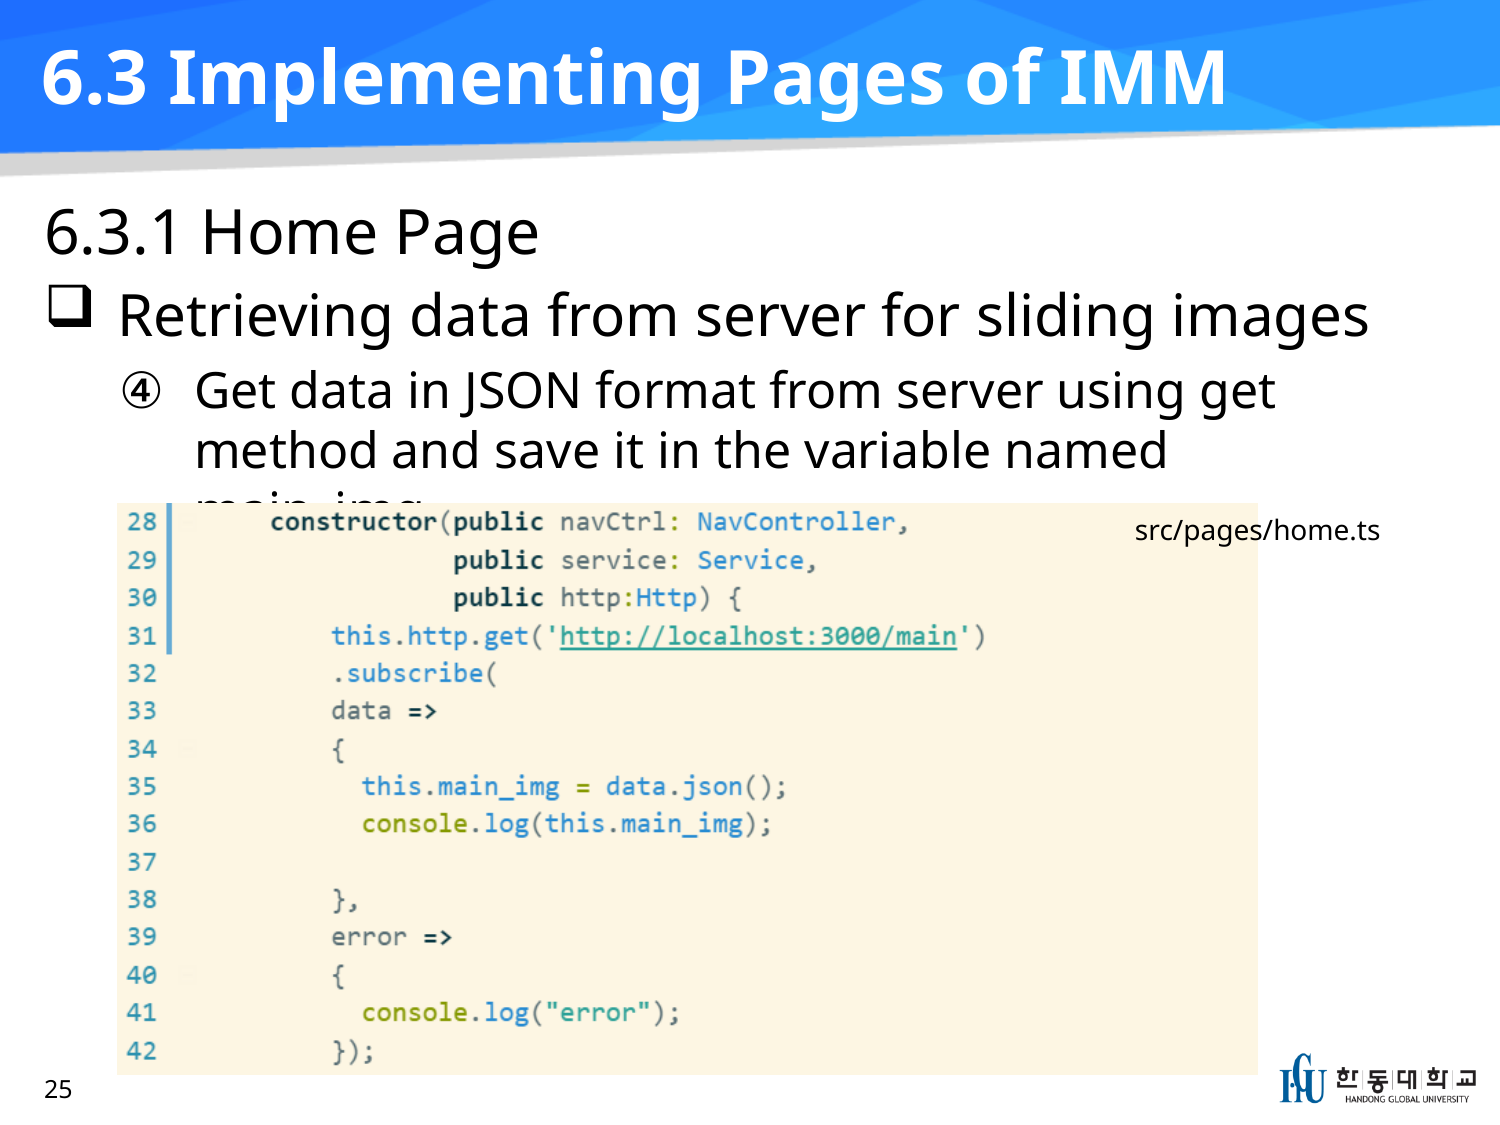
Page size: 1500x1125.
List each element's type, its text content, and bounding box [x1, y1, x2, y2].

slide_number 25 [29, 1066, 148, 1106]
list 6.3.1 Home Page Retrieving data from server for sliding images Get data in JSON format from server using get method and save it in the variable named main_img. [29, 184, 1412, 1035]
title 6.3 Implementing Pages of IMM [41, 2, 1471, 147]
picture [0, 0, 1500, 1125]
text_box src/pages/home.ts [1262, 505, 1396, 554]
